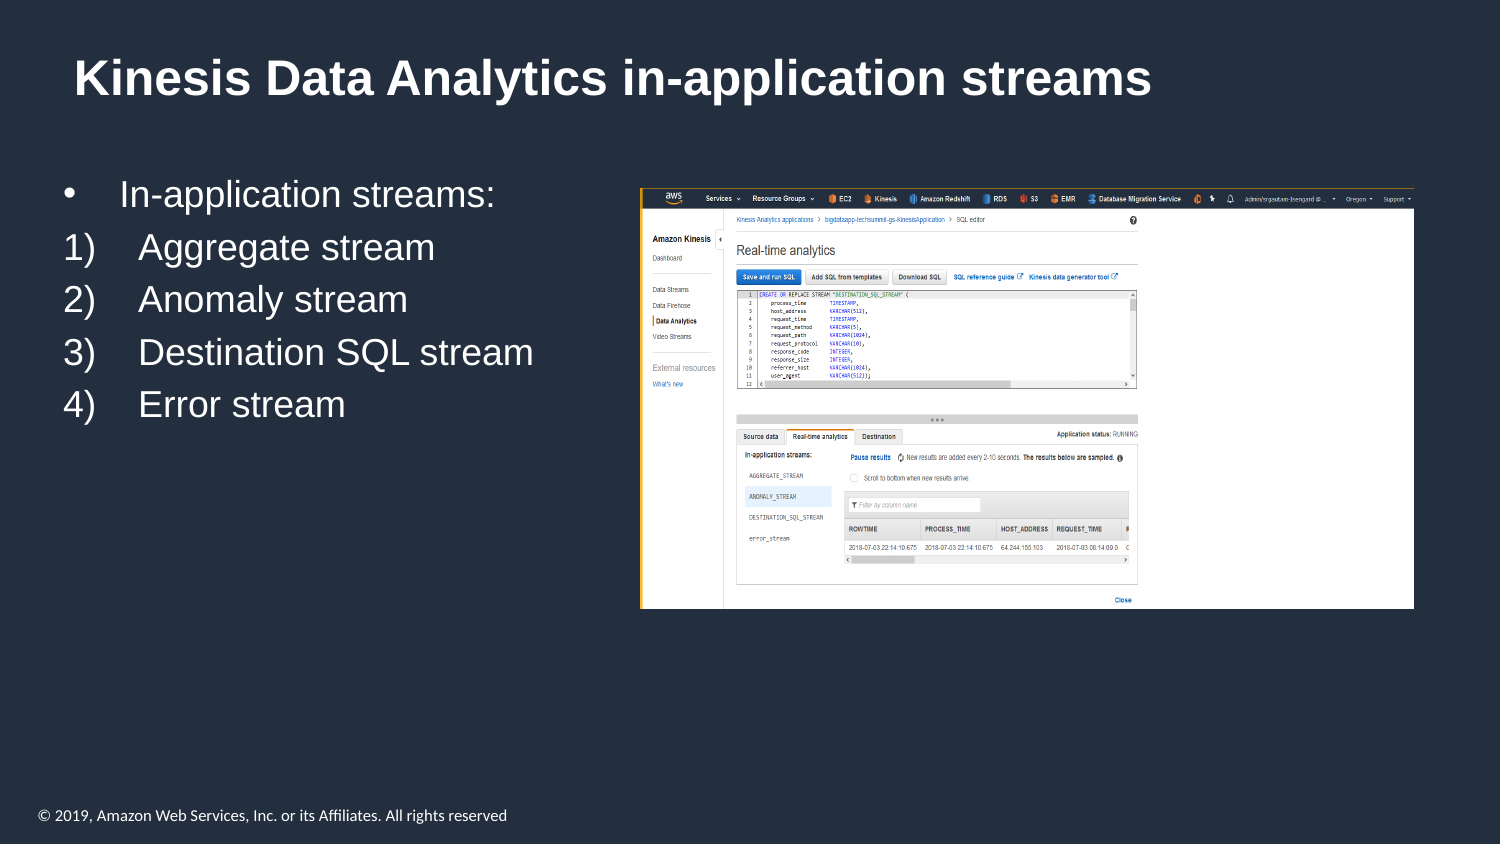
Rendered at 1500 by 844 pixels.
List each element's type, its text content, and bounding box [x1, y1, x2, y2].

title Kinesis Data Analytics in-application streams [43, 18, 1457, 132]
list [639, 188, 1415, 610]
list In-application streams: Aggregate stream Anomaly stream Destination SQL stream Error stream [33, 146, 680, 518]
